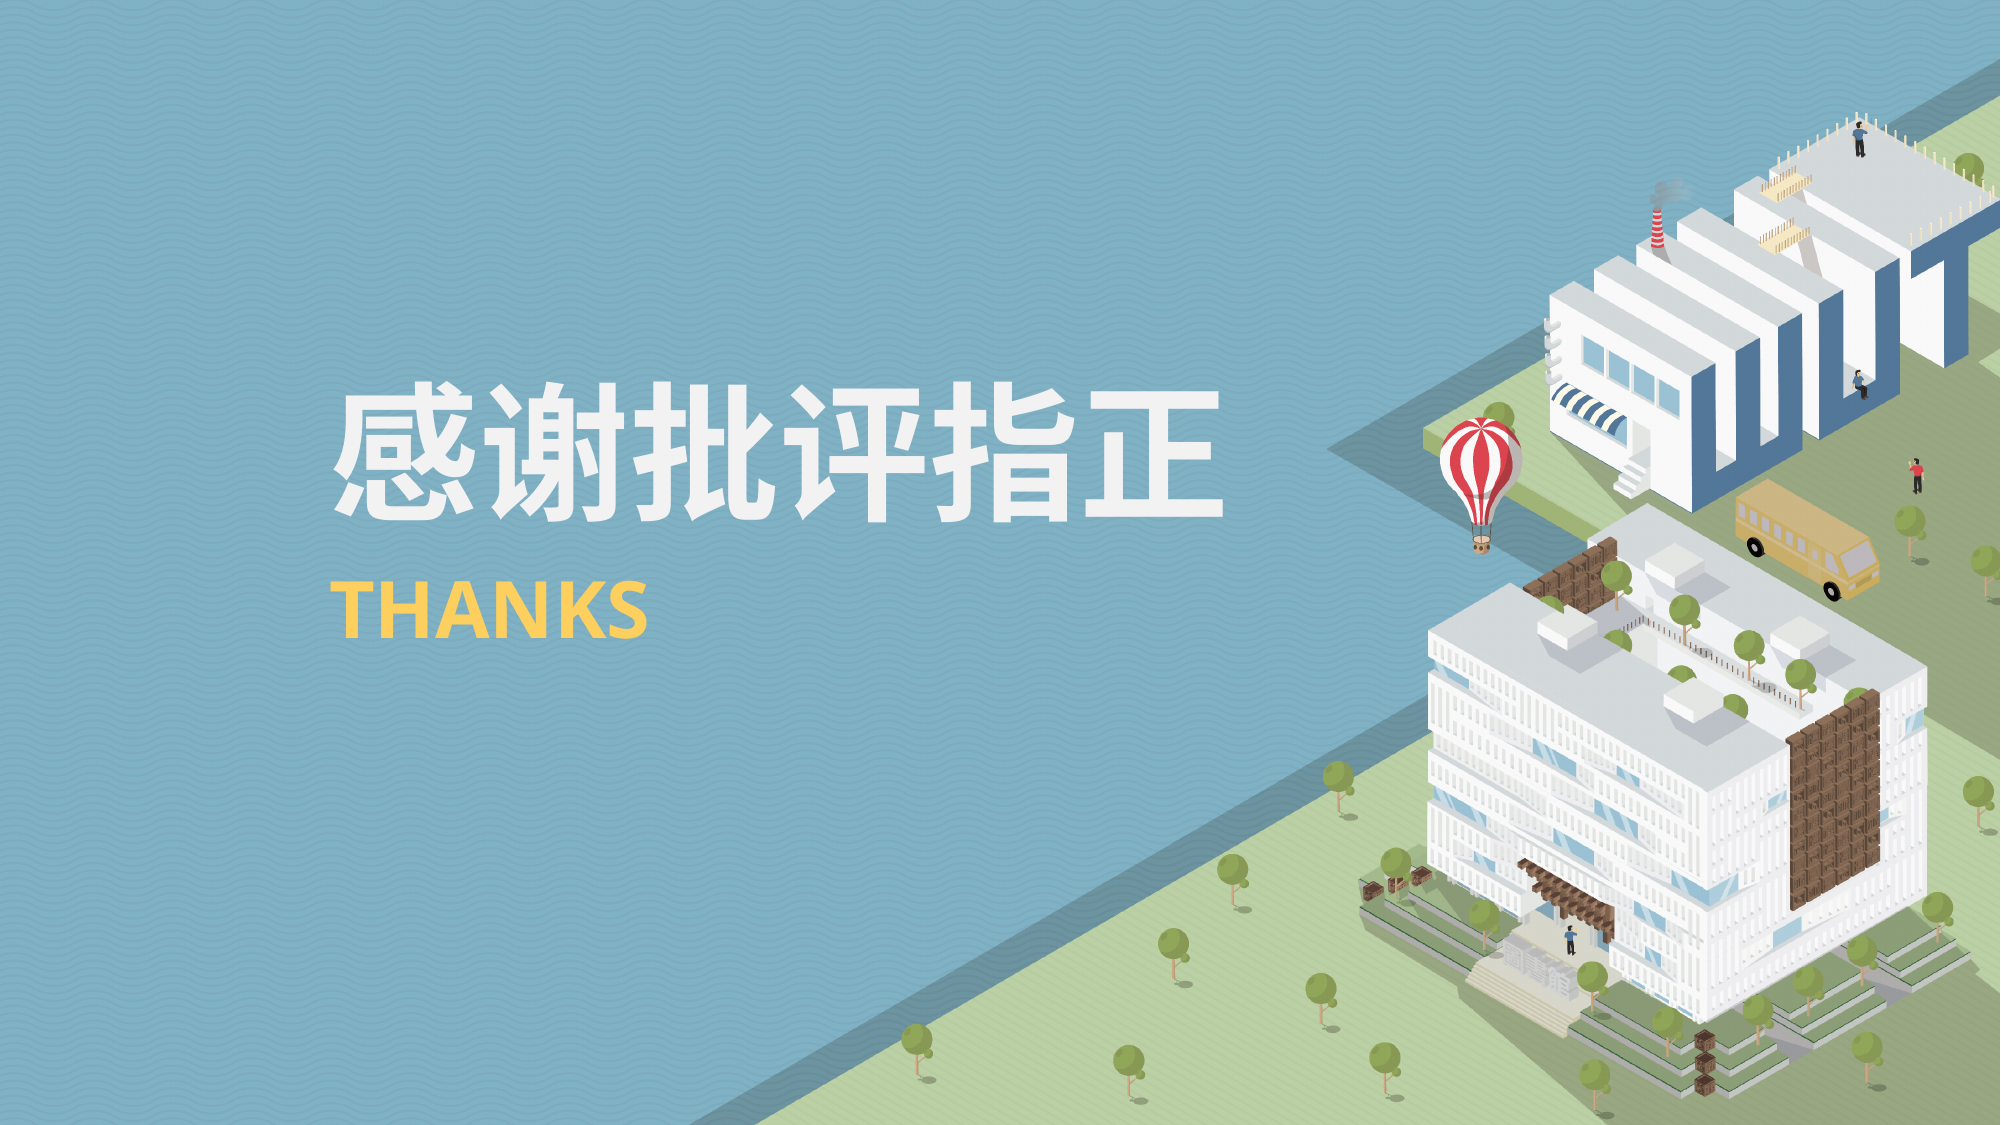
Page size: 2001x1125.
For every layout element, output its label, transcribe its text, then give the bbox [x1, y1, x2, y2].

list THANKS [314, 562, 927, 664]
title 感谢批评指正 [314, 359, 2000, 563]
picture [0, 0, 2000, 1125]
